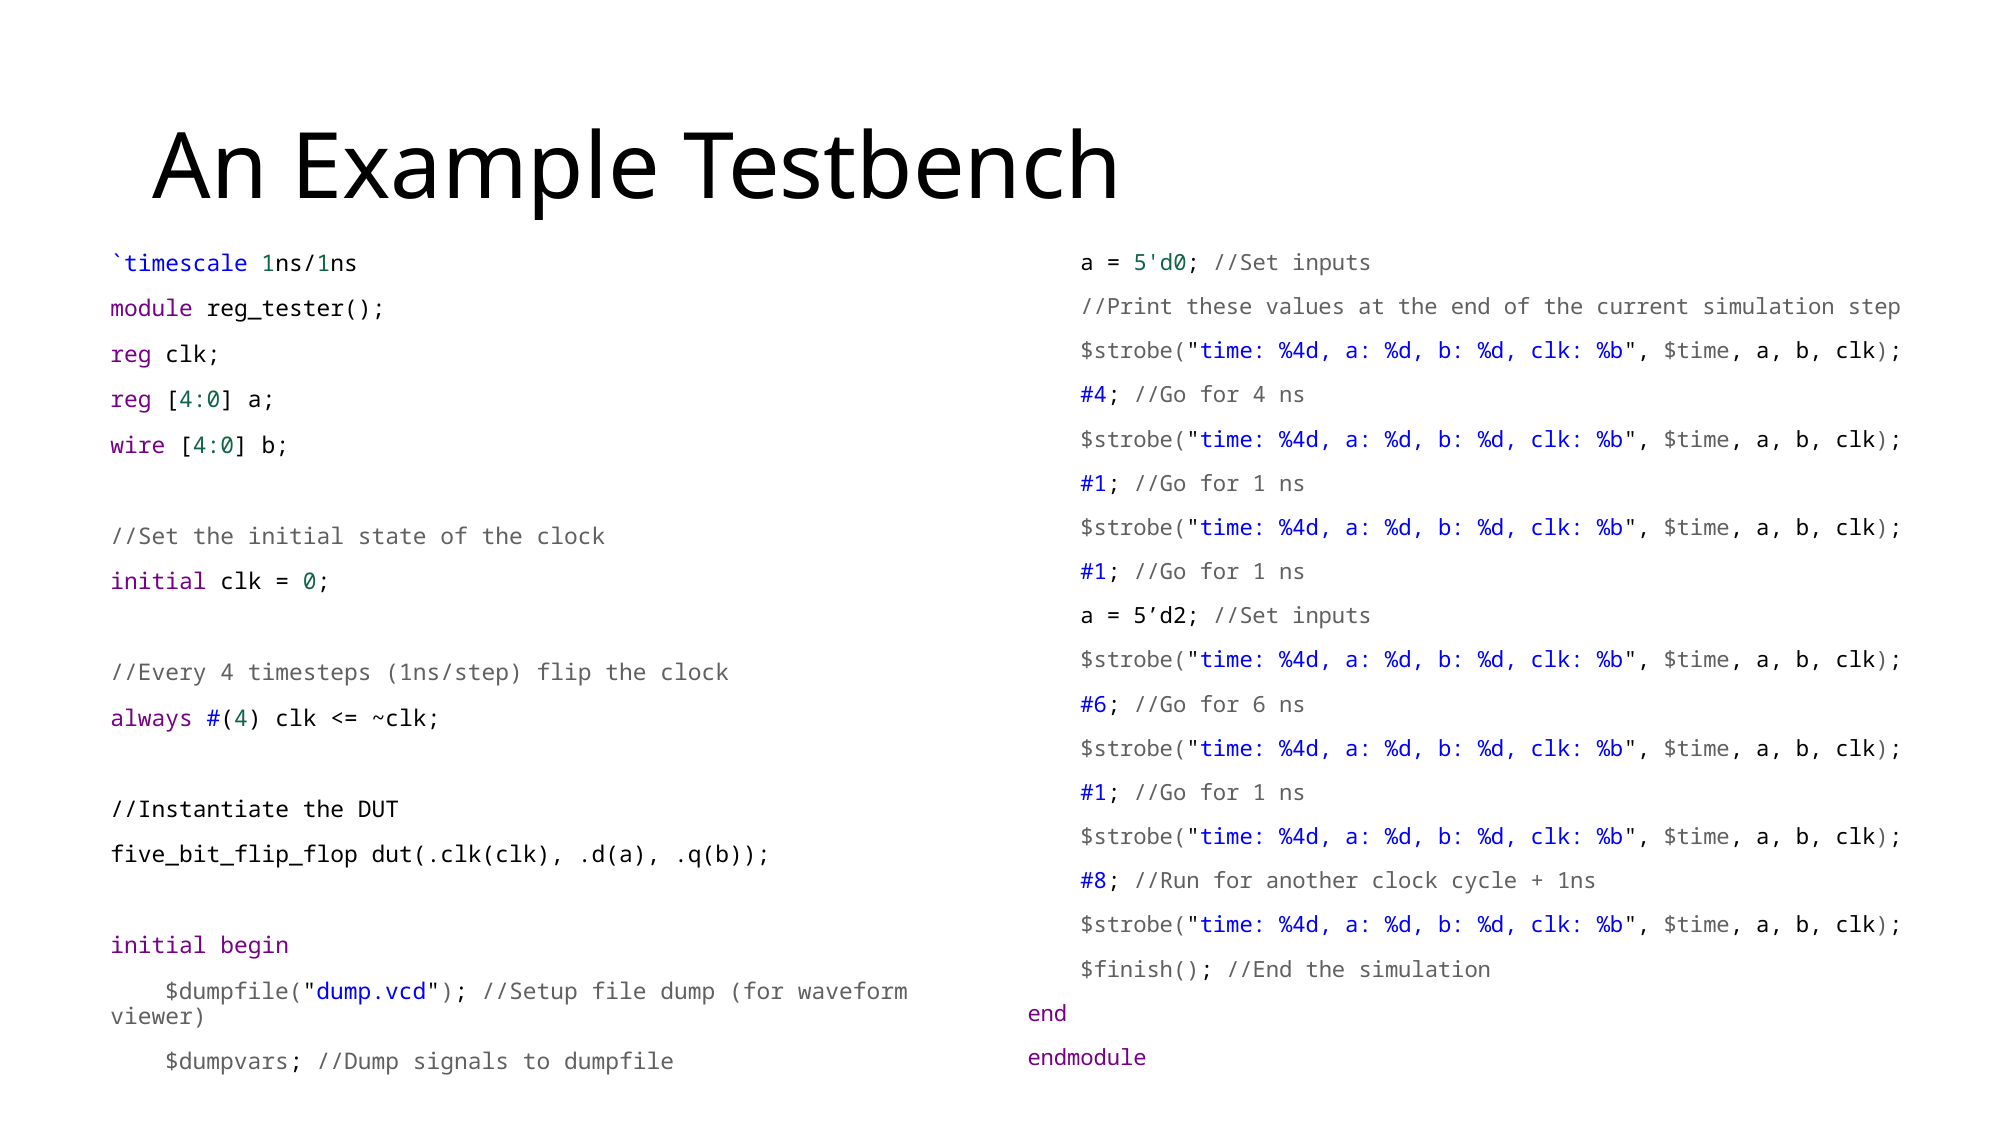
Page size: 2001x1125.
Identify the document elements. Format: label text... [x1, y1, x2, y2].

title An Example Testbench [137, 59, 1863, 243]
list `timescale 1ns/1ns module reg_tester(); reg clk; reg [4:0] a; wire [4:0] b; //Set the initial state of the clock initial clk = 0; //Every 4 timesteps (1ns/step) flip the clock always #(4) clk <= ~clk; //Instantiate the DUT five_bit_flip_flop dut(.clk(clk), .d(a), .q(b)); initial begin $dumpfile("dump.vcd"); //Setup file dump (for waveform viewer) $dumpvars; //Dump signals to dumpfile [95, 243, 1012, 1095]
list a = 5'd0; //Set inputs //Print these values at the end of the current simulation step $strobe("time: %4d, a: %d, b: %d, clk: %b", $time, a, b, clk); #4; //Go for 4 ns $strobe("time: %4d, a: %d, b: %d, clk: %b", $time, a, b, clk); #1; //Go for 1 ns $strobe("time: %4d, a: %d, b: %d, clk: %b", $time, a, b, clk); #1; //Go for 1 ns a = 5’d2; //Set inputs $strobe("time: %4d, a: %d, b: %d, clk: %b", $time, a, b, clk); #6; //Go for 6 ns $strobe("time: %4d, a: %d, b: %d, clk: %b", $time, a, b, clk); #1; //Go for 1 ns $strobe("time: %4d, a: %d, b: %d, clk: %b", $time, a, b, clk); #8; //Run for another clock cycle + 1ns $strobe("time: %4d, a: %d, b: %d, clk: %b", $time, a, b, clk); $finish(); //End the simulation end endmodule [1012, 243, 1930, 1095]
